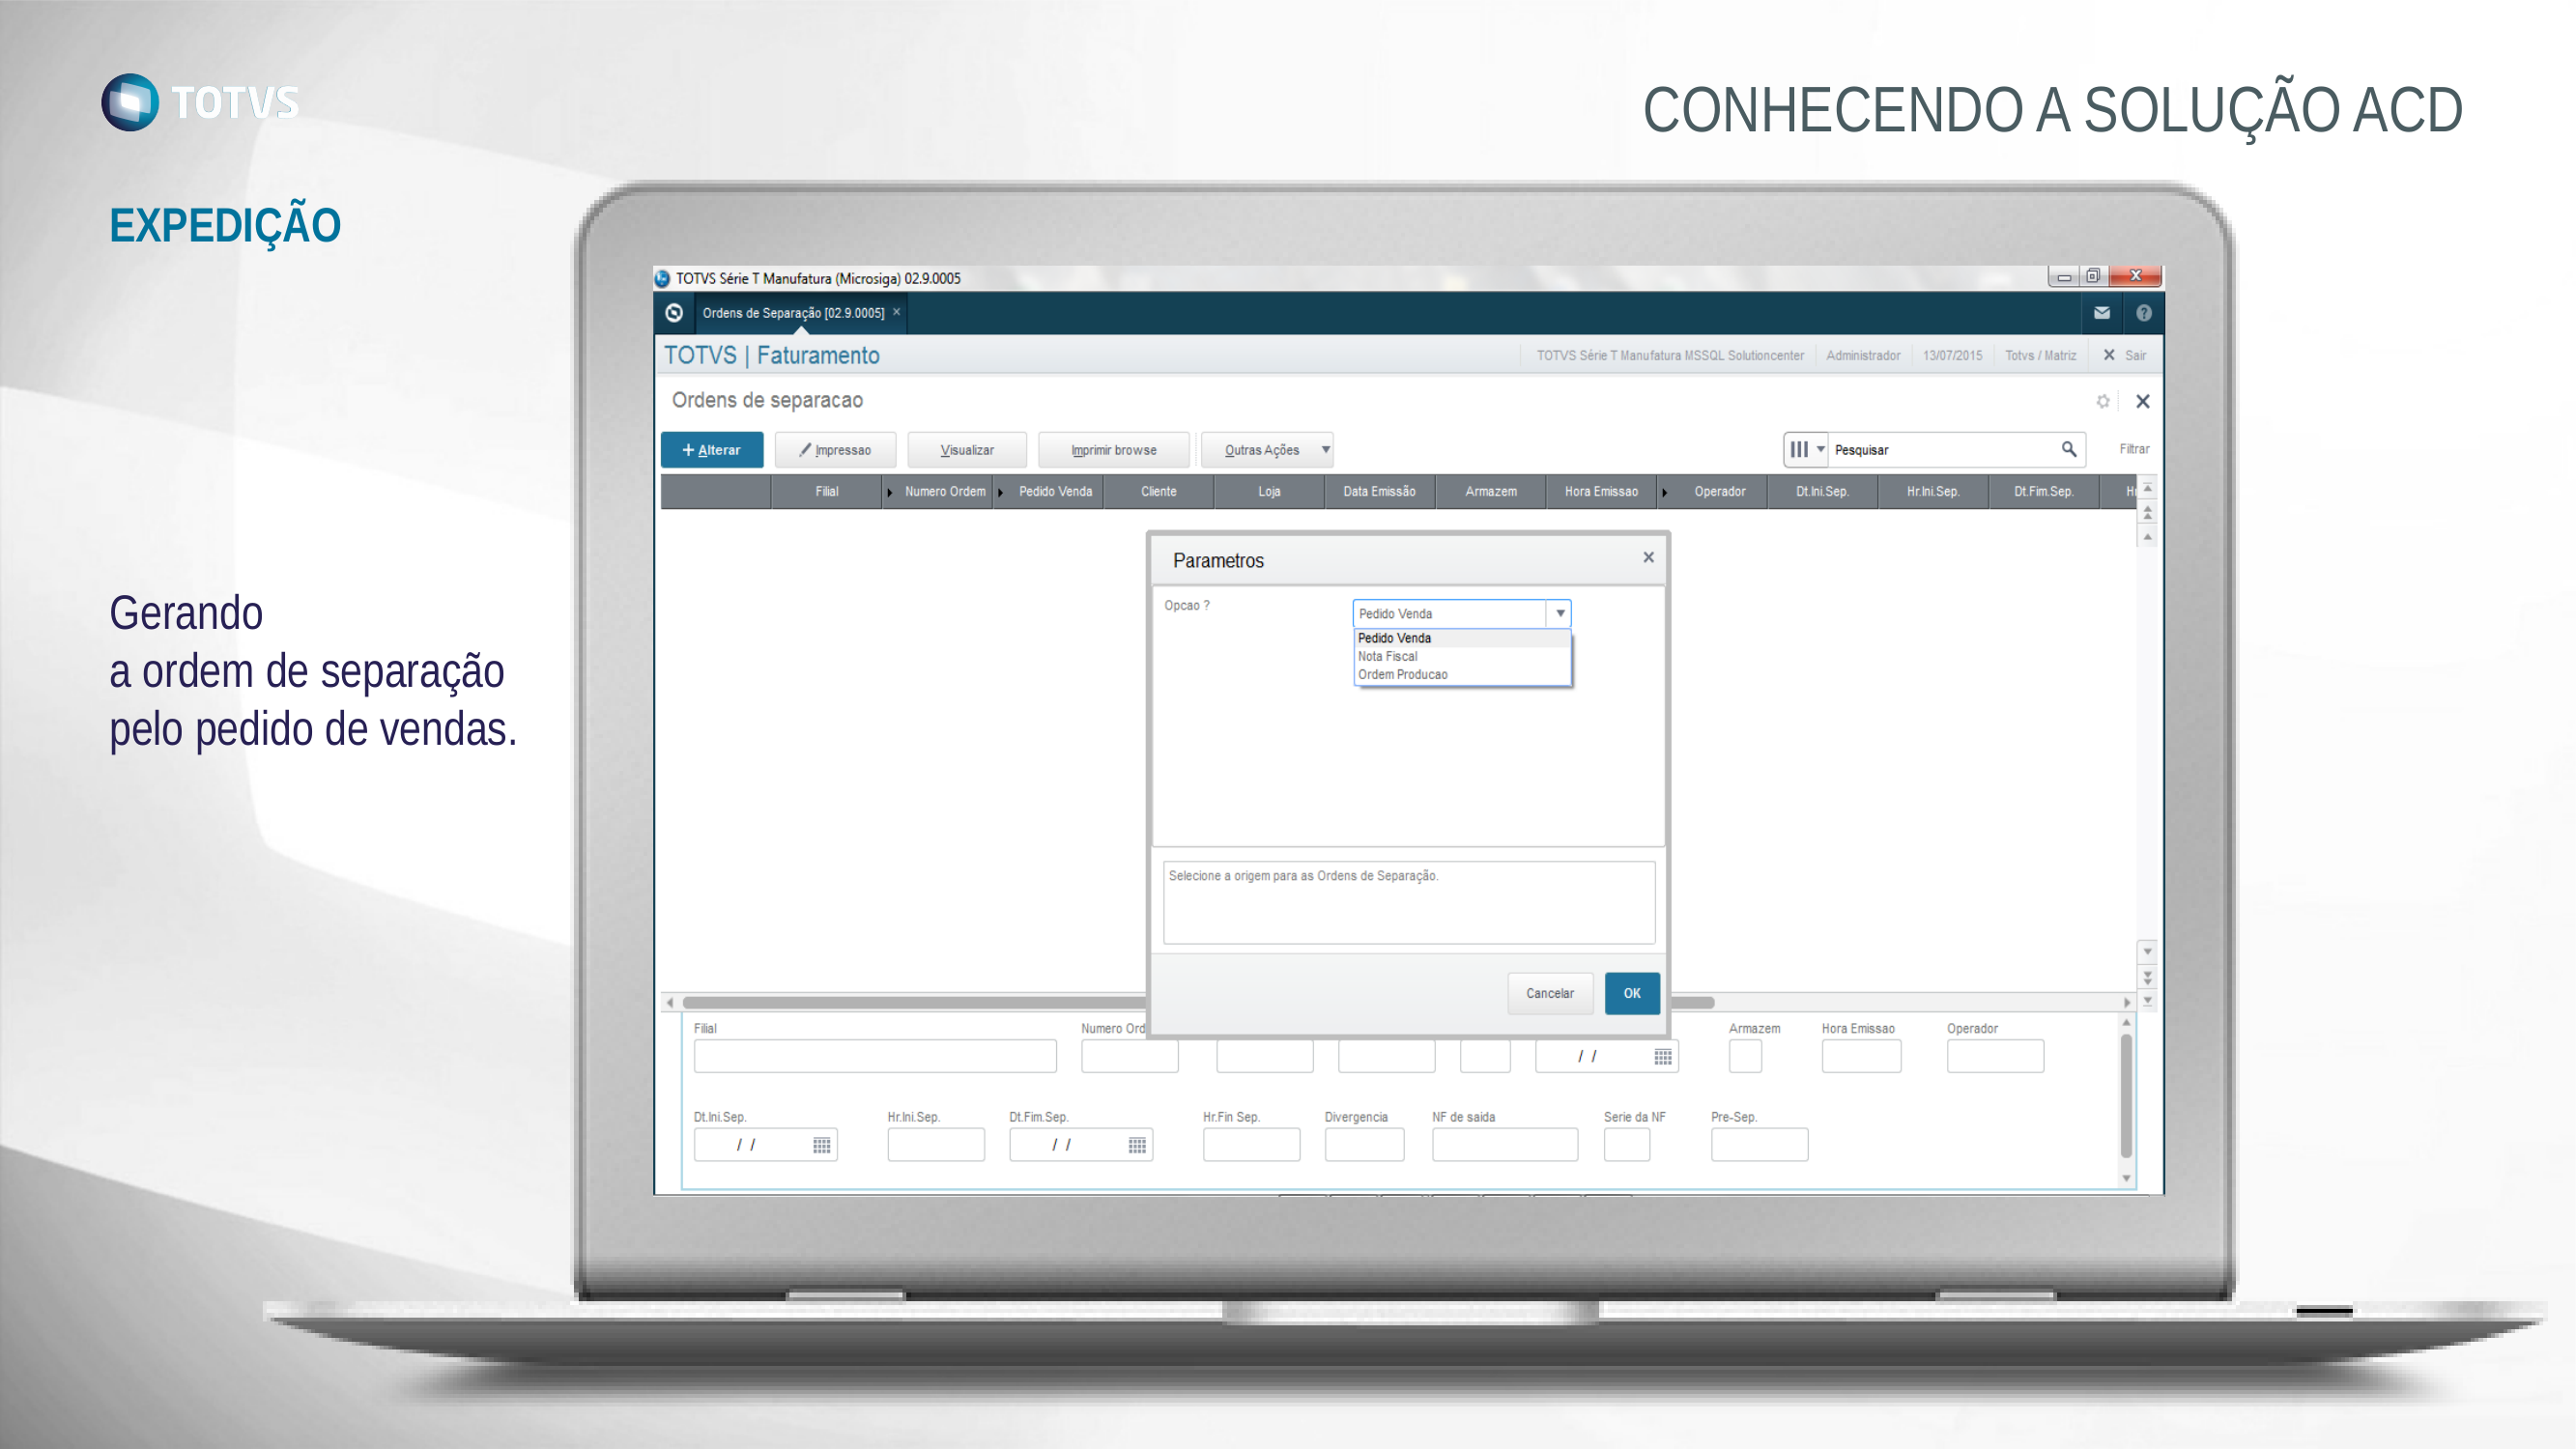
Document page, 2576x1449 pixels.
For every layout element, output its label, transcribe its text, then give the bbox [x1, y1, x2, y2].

list EXPEDIÇÃO [95, 185, 192, 302]
picture [0, 0, 2576, 1449]
text_box Gerando a ordem de separação pelo pedido de vendas. [95, 573, 192, 762]
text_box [198, 148, 2576, 1449]
title CONHECENDO A SOLUÇÃO ACD [813, 60, 2480, 146]
picture [652, 265, 2165, 1198]
